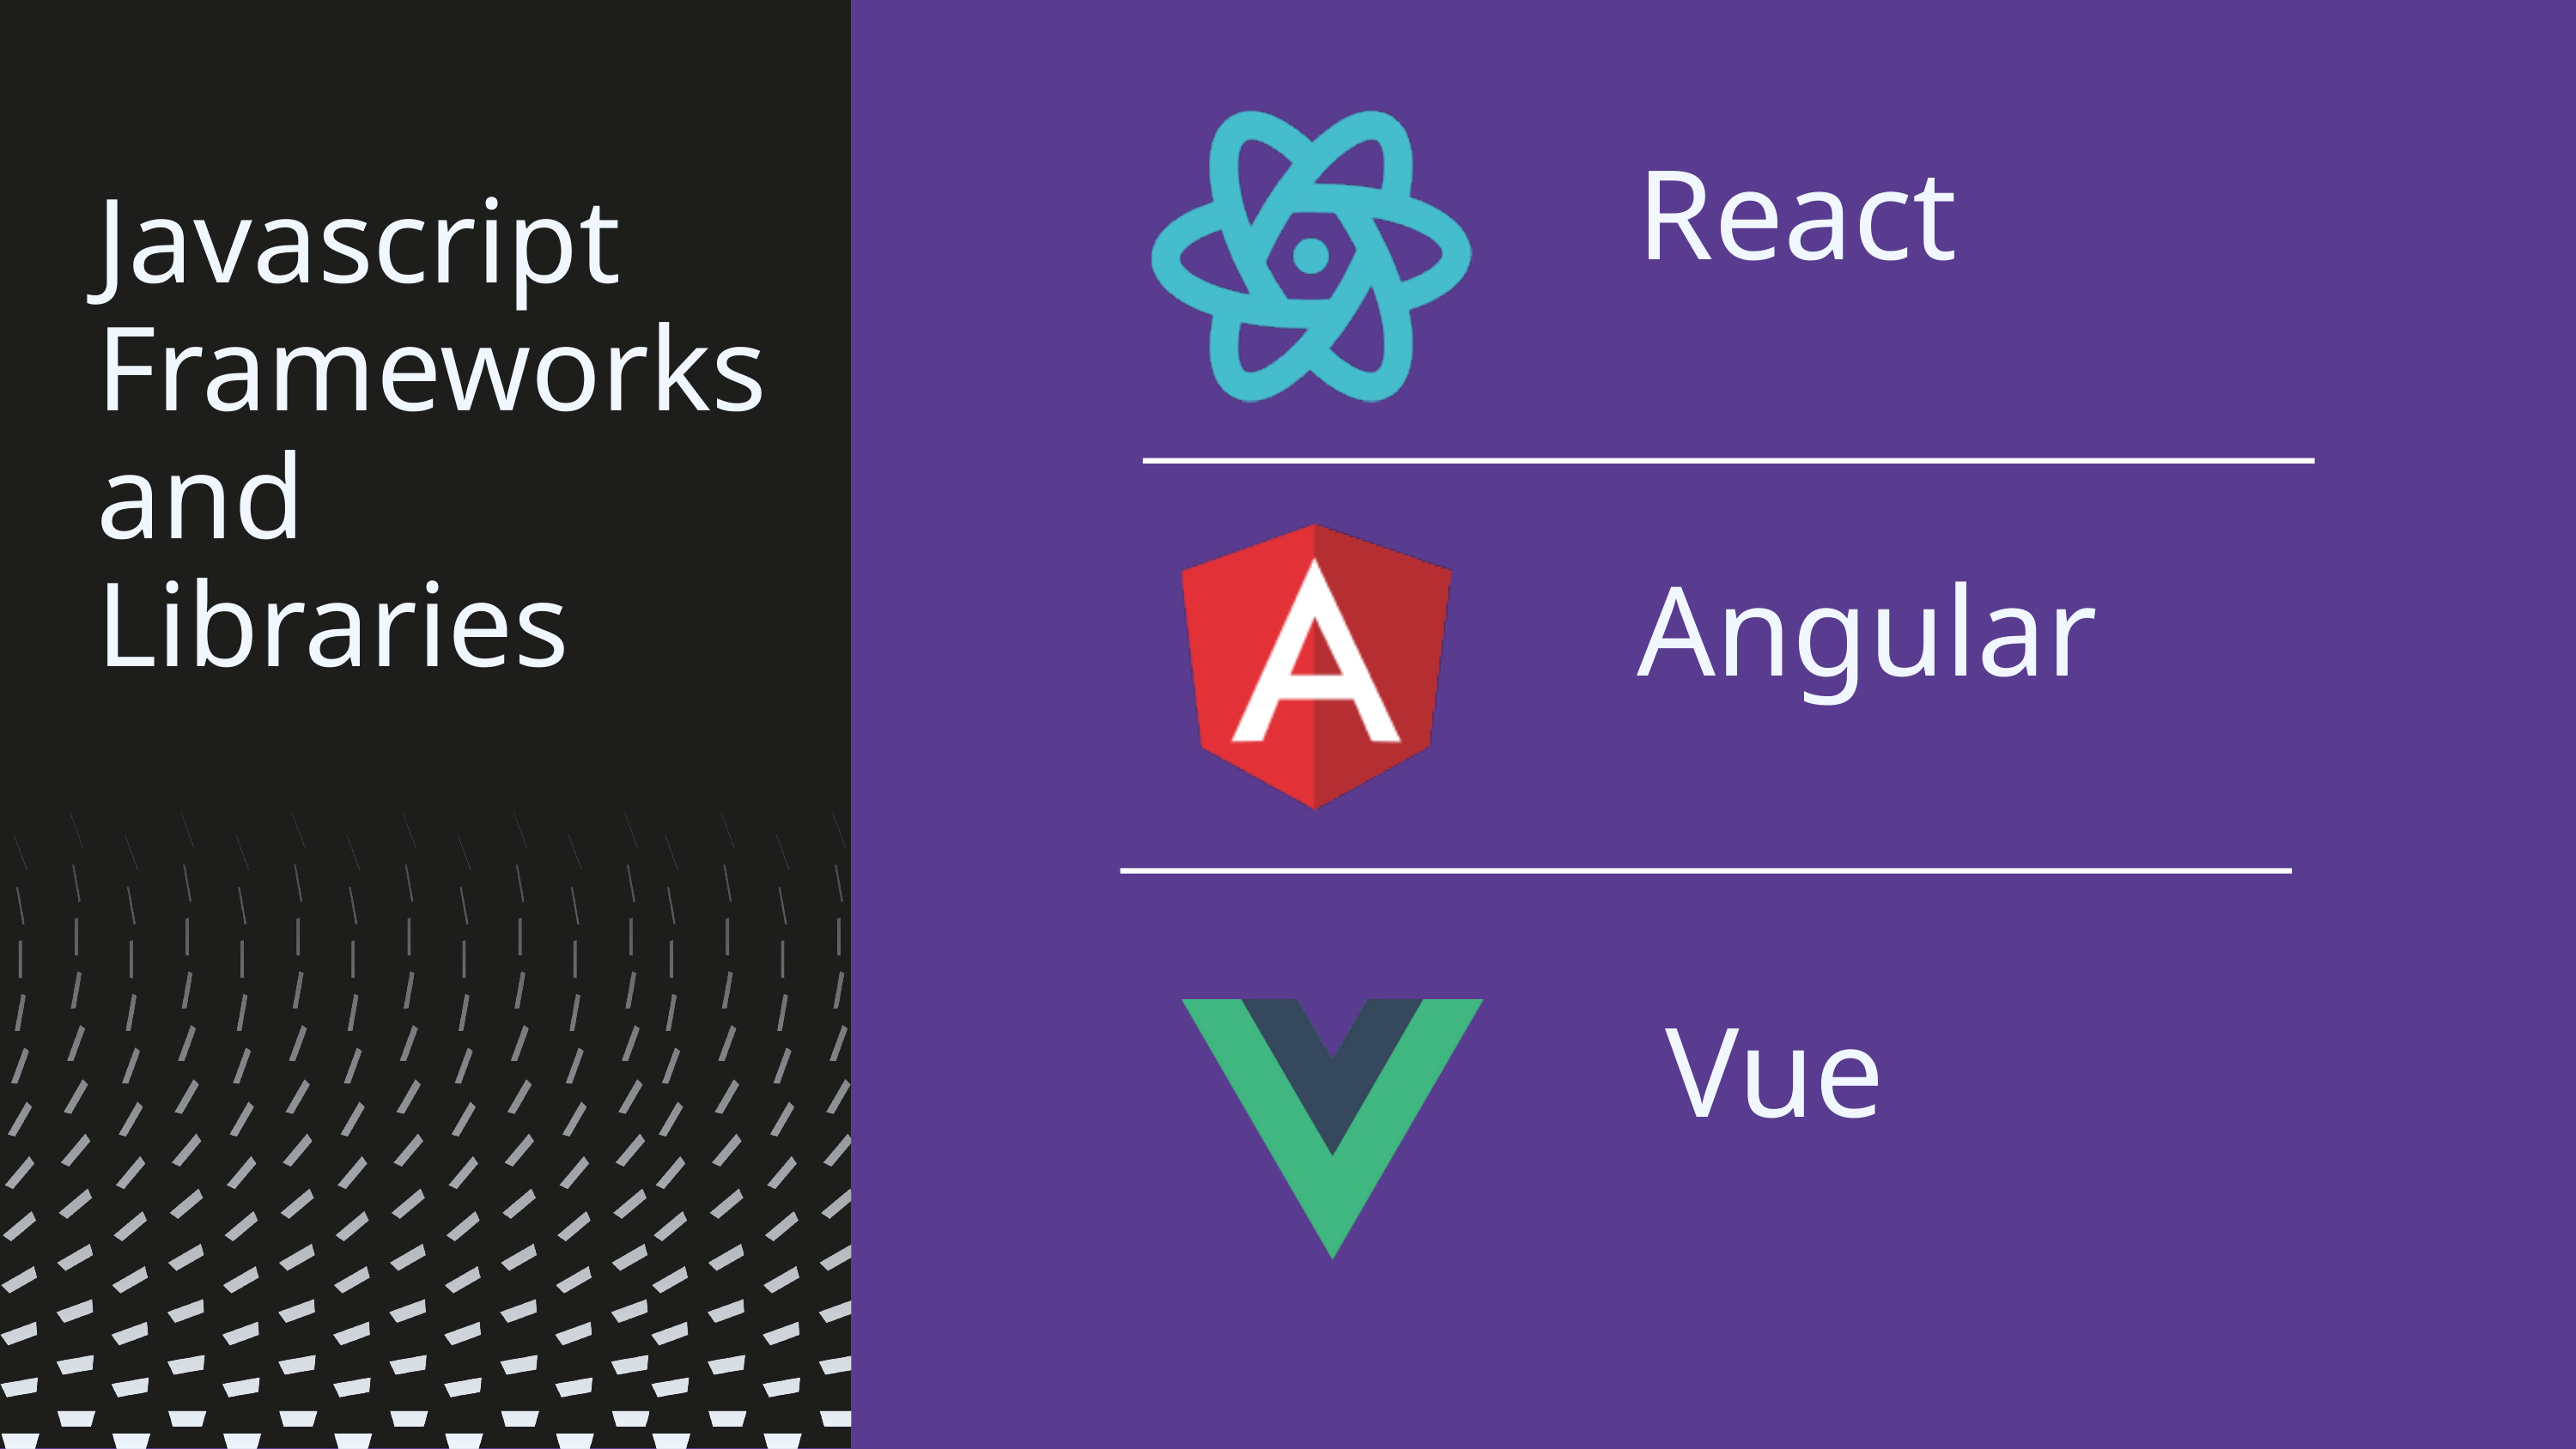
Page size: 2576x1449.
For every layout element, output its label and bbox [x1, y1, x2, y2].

text_box [1182, 524, 2306, 812]
text_box [1151, 102, 2306, 403]
text_box [0, 0, 852, 810]
text_box [1182, 999, 2335, 1261]
text_box [0, 810, 852, 1449]
